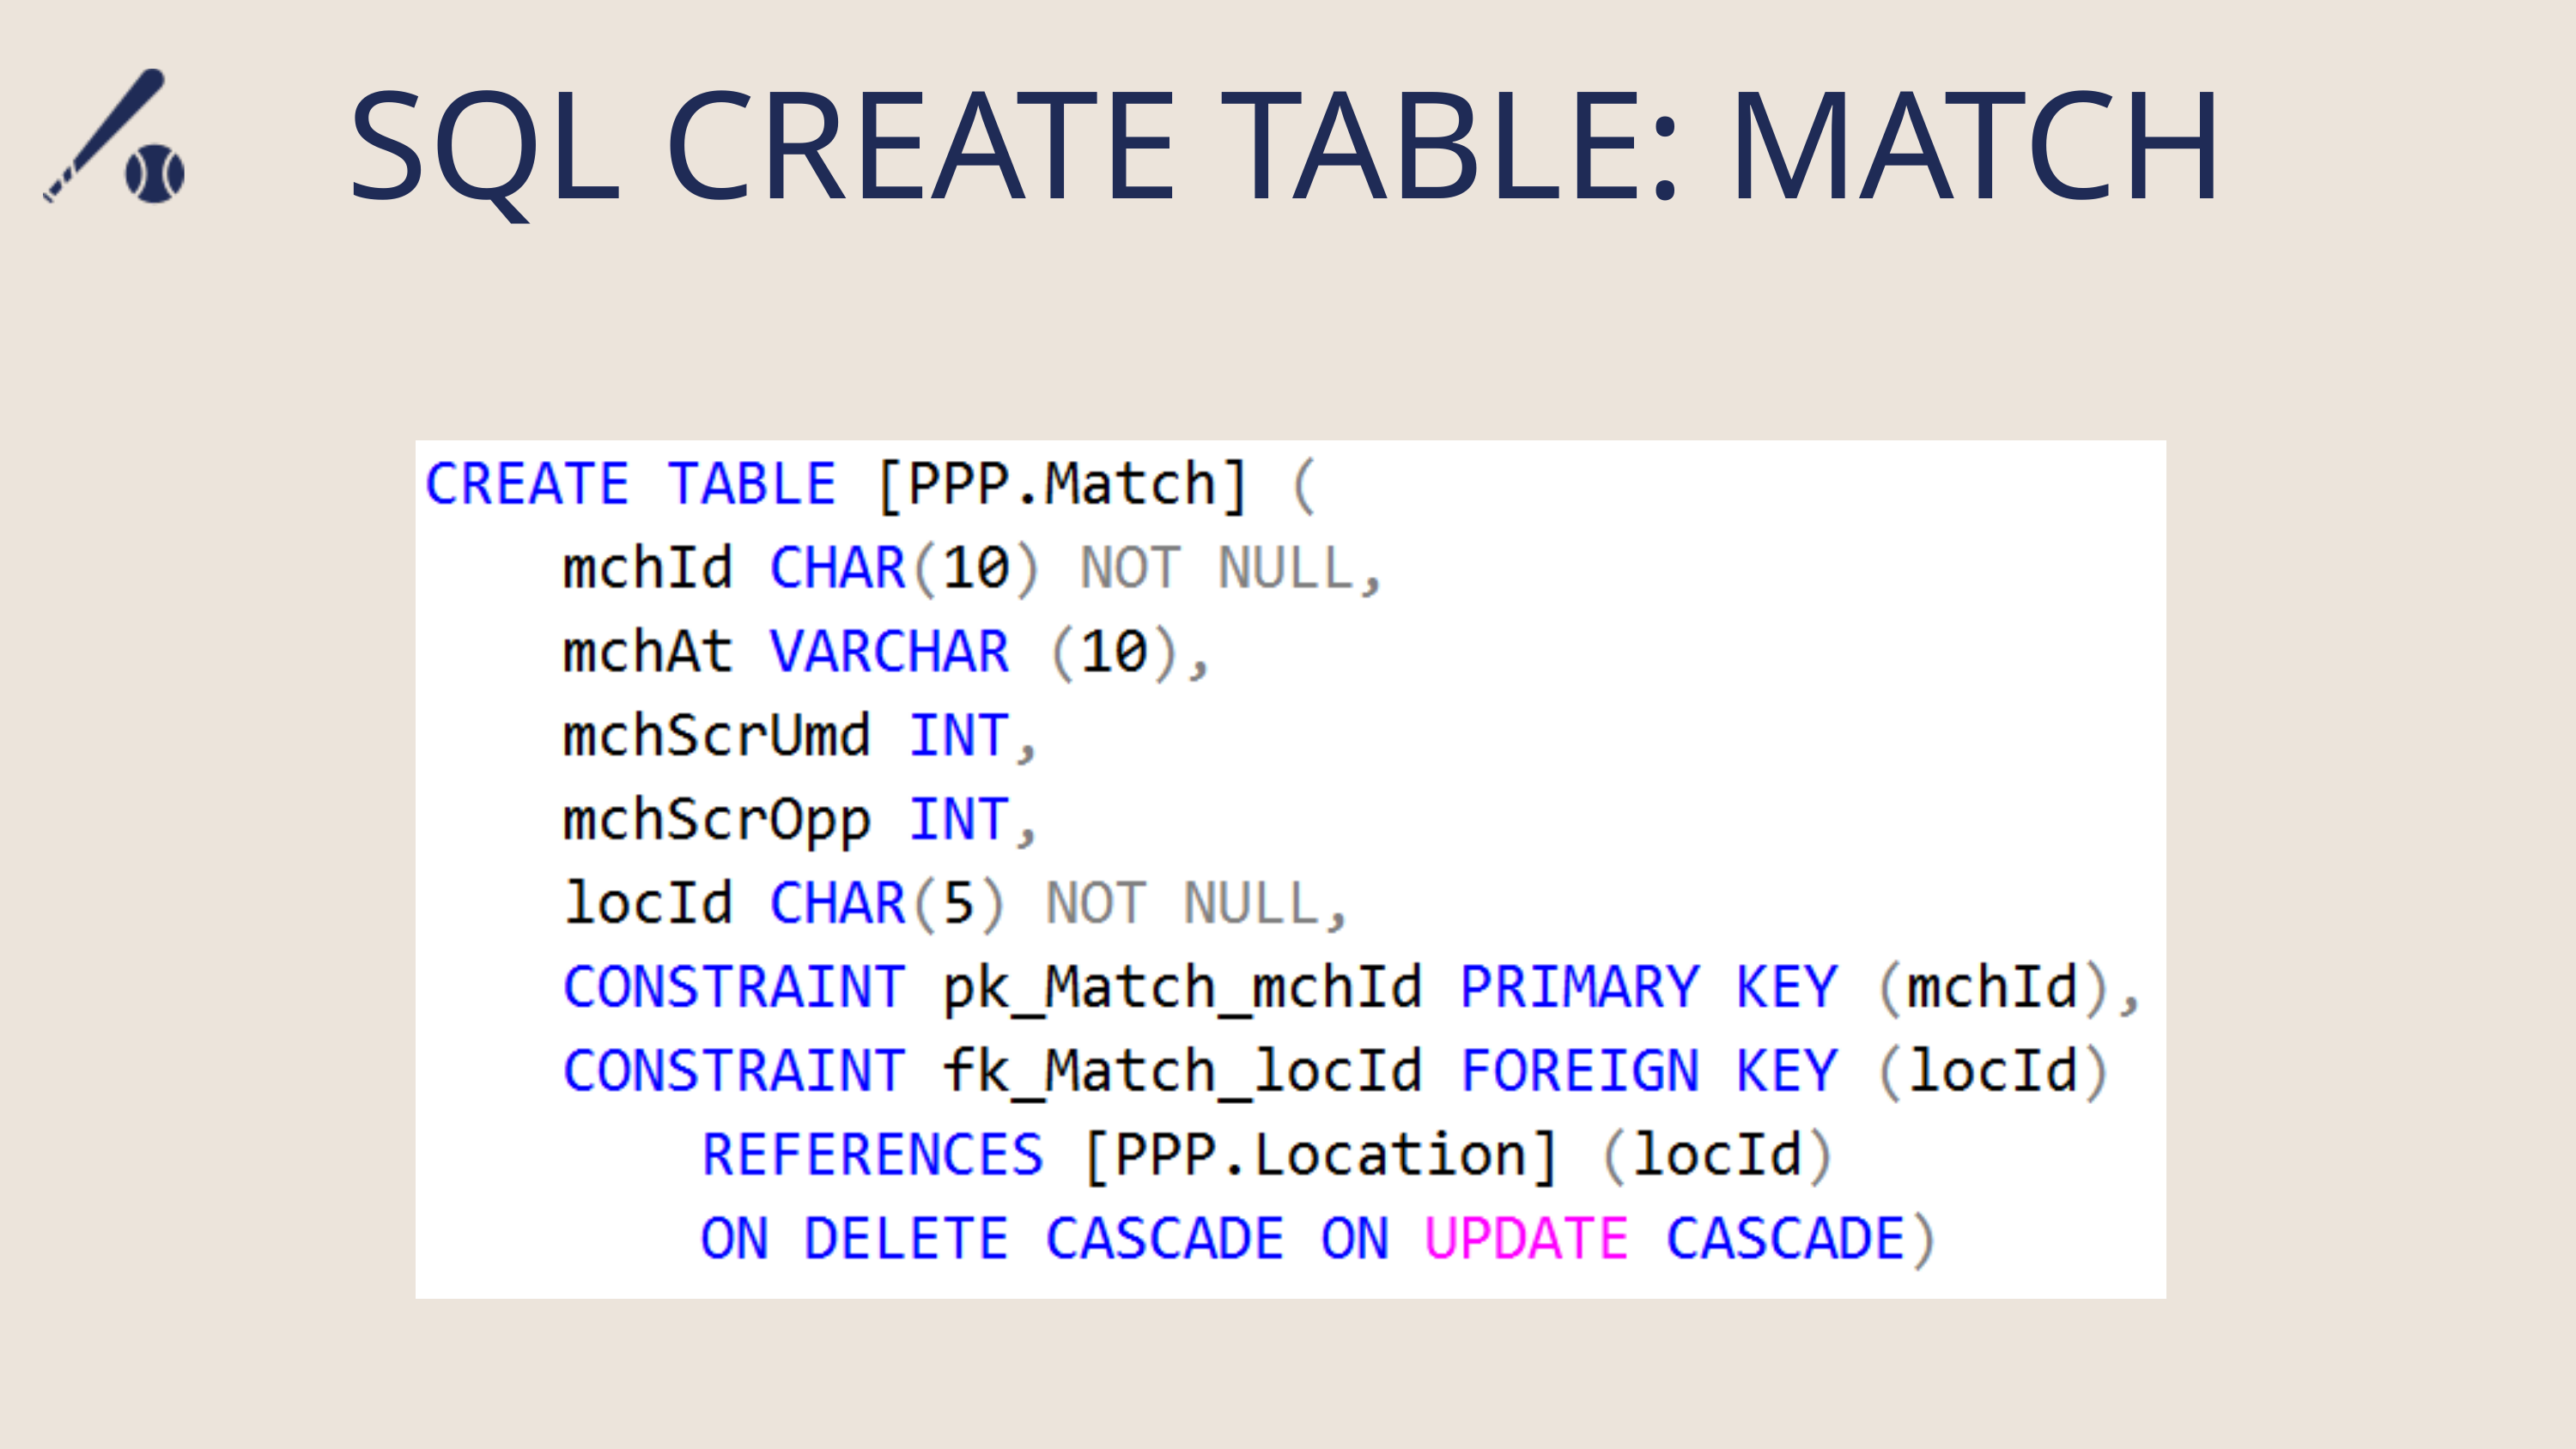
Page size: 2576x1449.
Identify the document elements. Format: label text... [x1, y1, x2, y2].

text_box [416, 440, 2167, 1299]
text_box [42, 69, 185, 206]
text_box SQL CREATE TABLE: MATCH [0, 70, 2576, 229]
